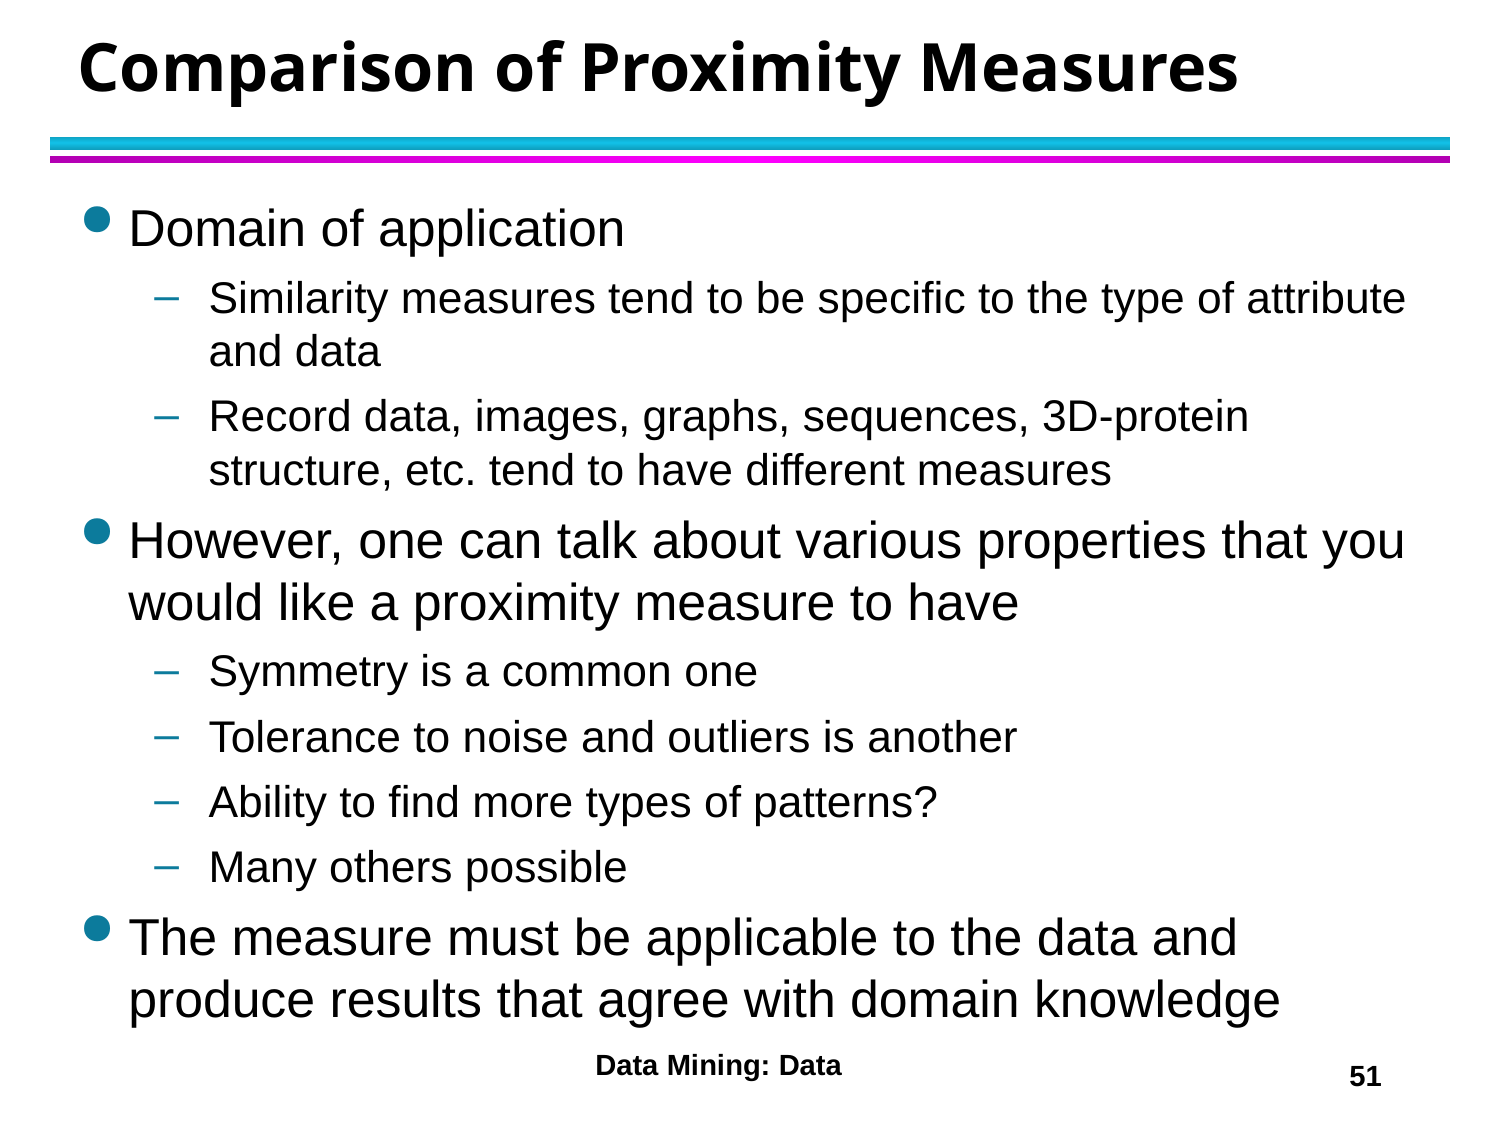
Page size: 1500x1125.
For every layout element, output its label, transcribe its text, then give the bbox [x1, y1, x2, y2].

title Comparison of Proximity Measures [62, 24, 1421, 113]
list Domain of application Similarity measures tend to be specific to the type of attribute and data Record data, images, graphs, sequences, 3D-protein structure, etc. tend to have different measures However, one can talk about various properties that you would like a proximity measure to have Symmetry is a common one Tolerance to noise and outliers is another Ability to find more types of patterns? Many others possible The measure must be applicable to the data and produce results that agree with domain knowledge [67, 187, 1432, 1038]
